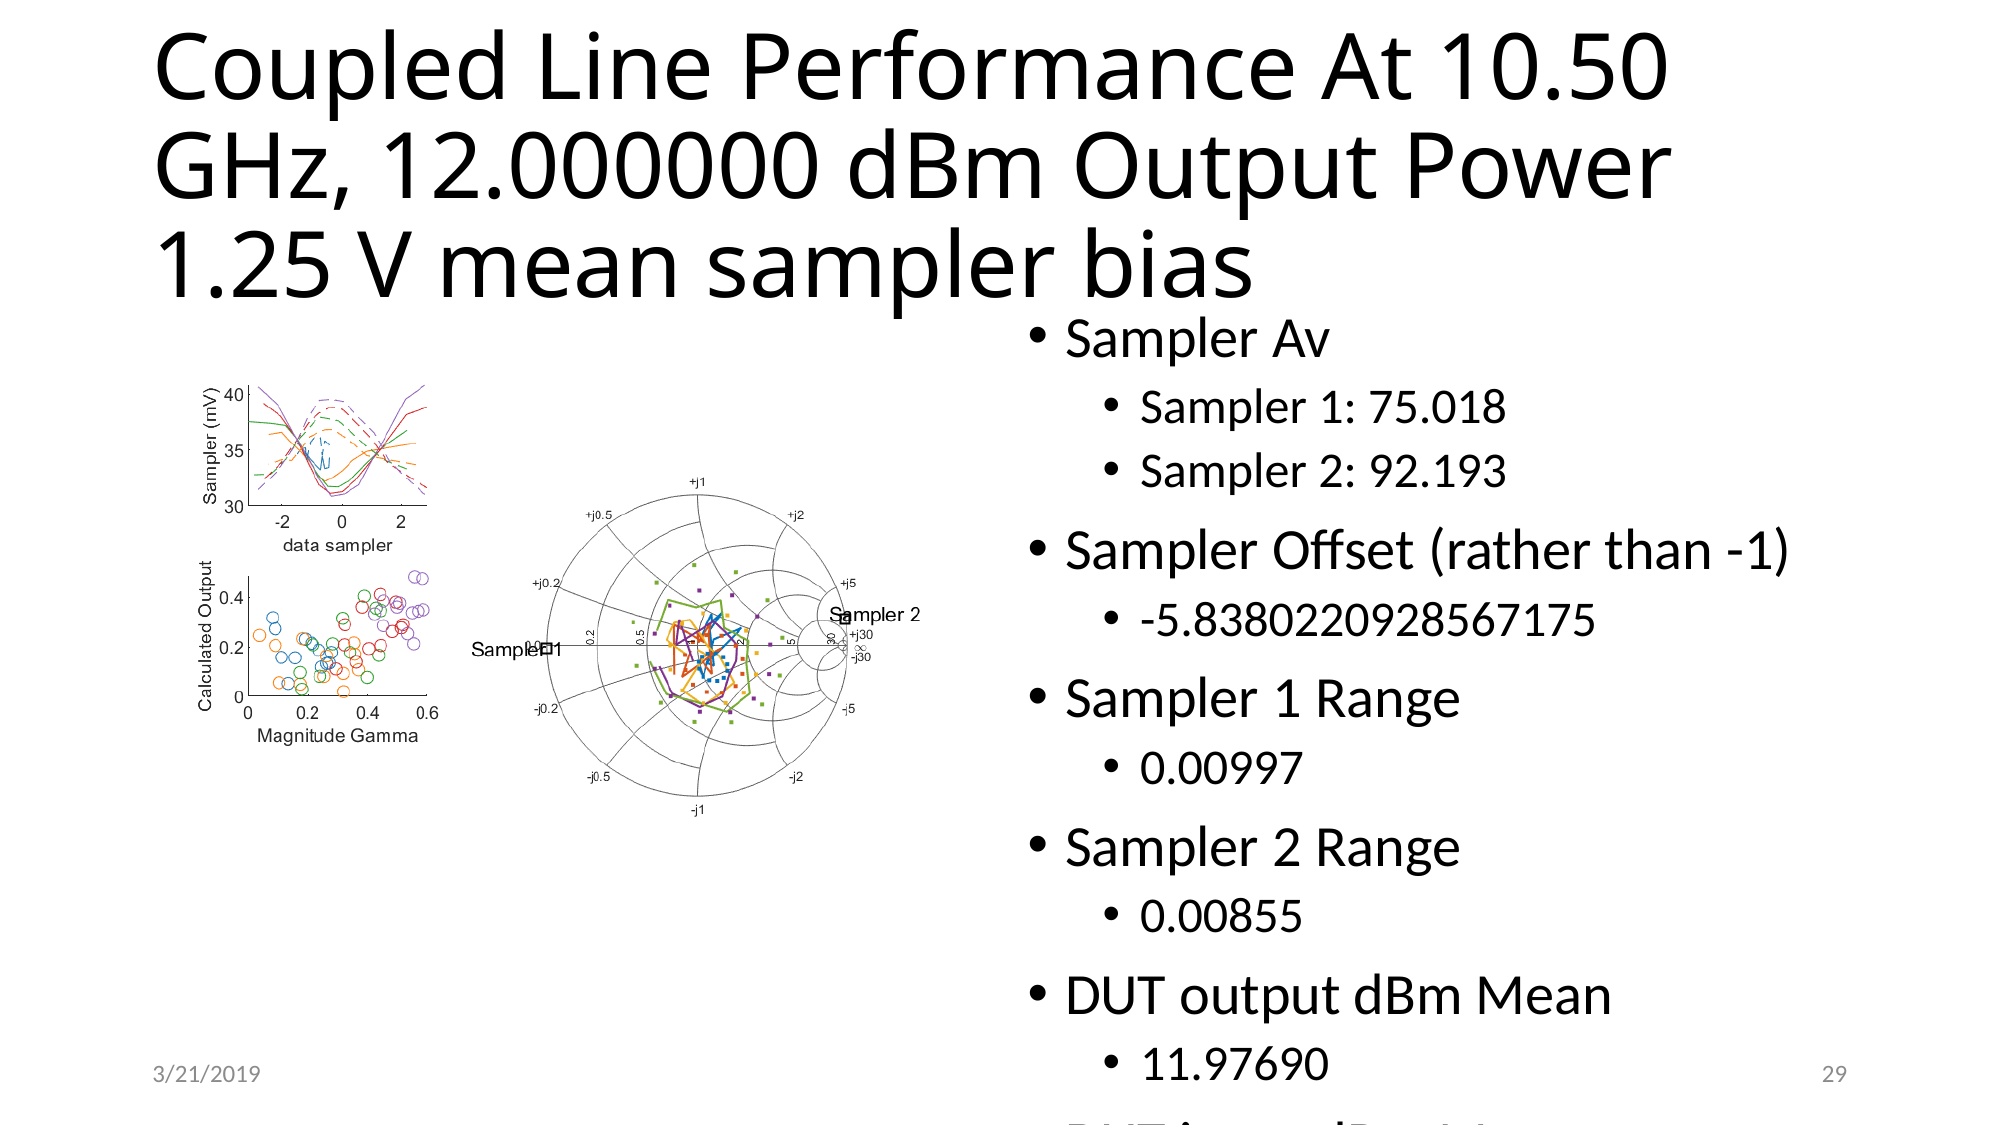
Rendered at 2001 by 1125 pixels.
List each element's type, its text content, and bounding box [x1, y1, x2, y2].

list Sampler Av Sampler 1: 75.018 Sampler 2: 92.193 Sampler Offset (rather than -1) -5.8380220928567175 Sampler 1 Range 0.00997 Sampler 2 Range 0.00855 DUT output dBm Mean 11.97690 DUT input dBm Mean 12.35384 RMS Error 0.22463 [1012, 299, 1863, 1014]
slide_number ‹#› [1412, 1042, 1863, 1103]
title Coupled Line Performance At 10.50 GHz, 12.000000 dBm Output Power 1.25 V mean sampler bias [137, 59, 1863, 278]
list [137, 337, 988, 975]
footer [662, 1042, 1338, 1103]
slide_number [137, 1042, 588, 1103]
